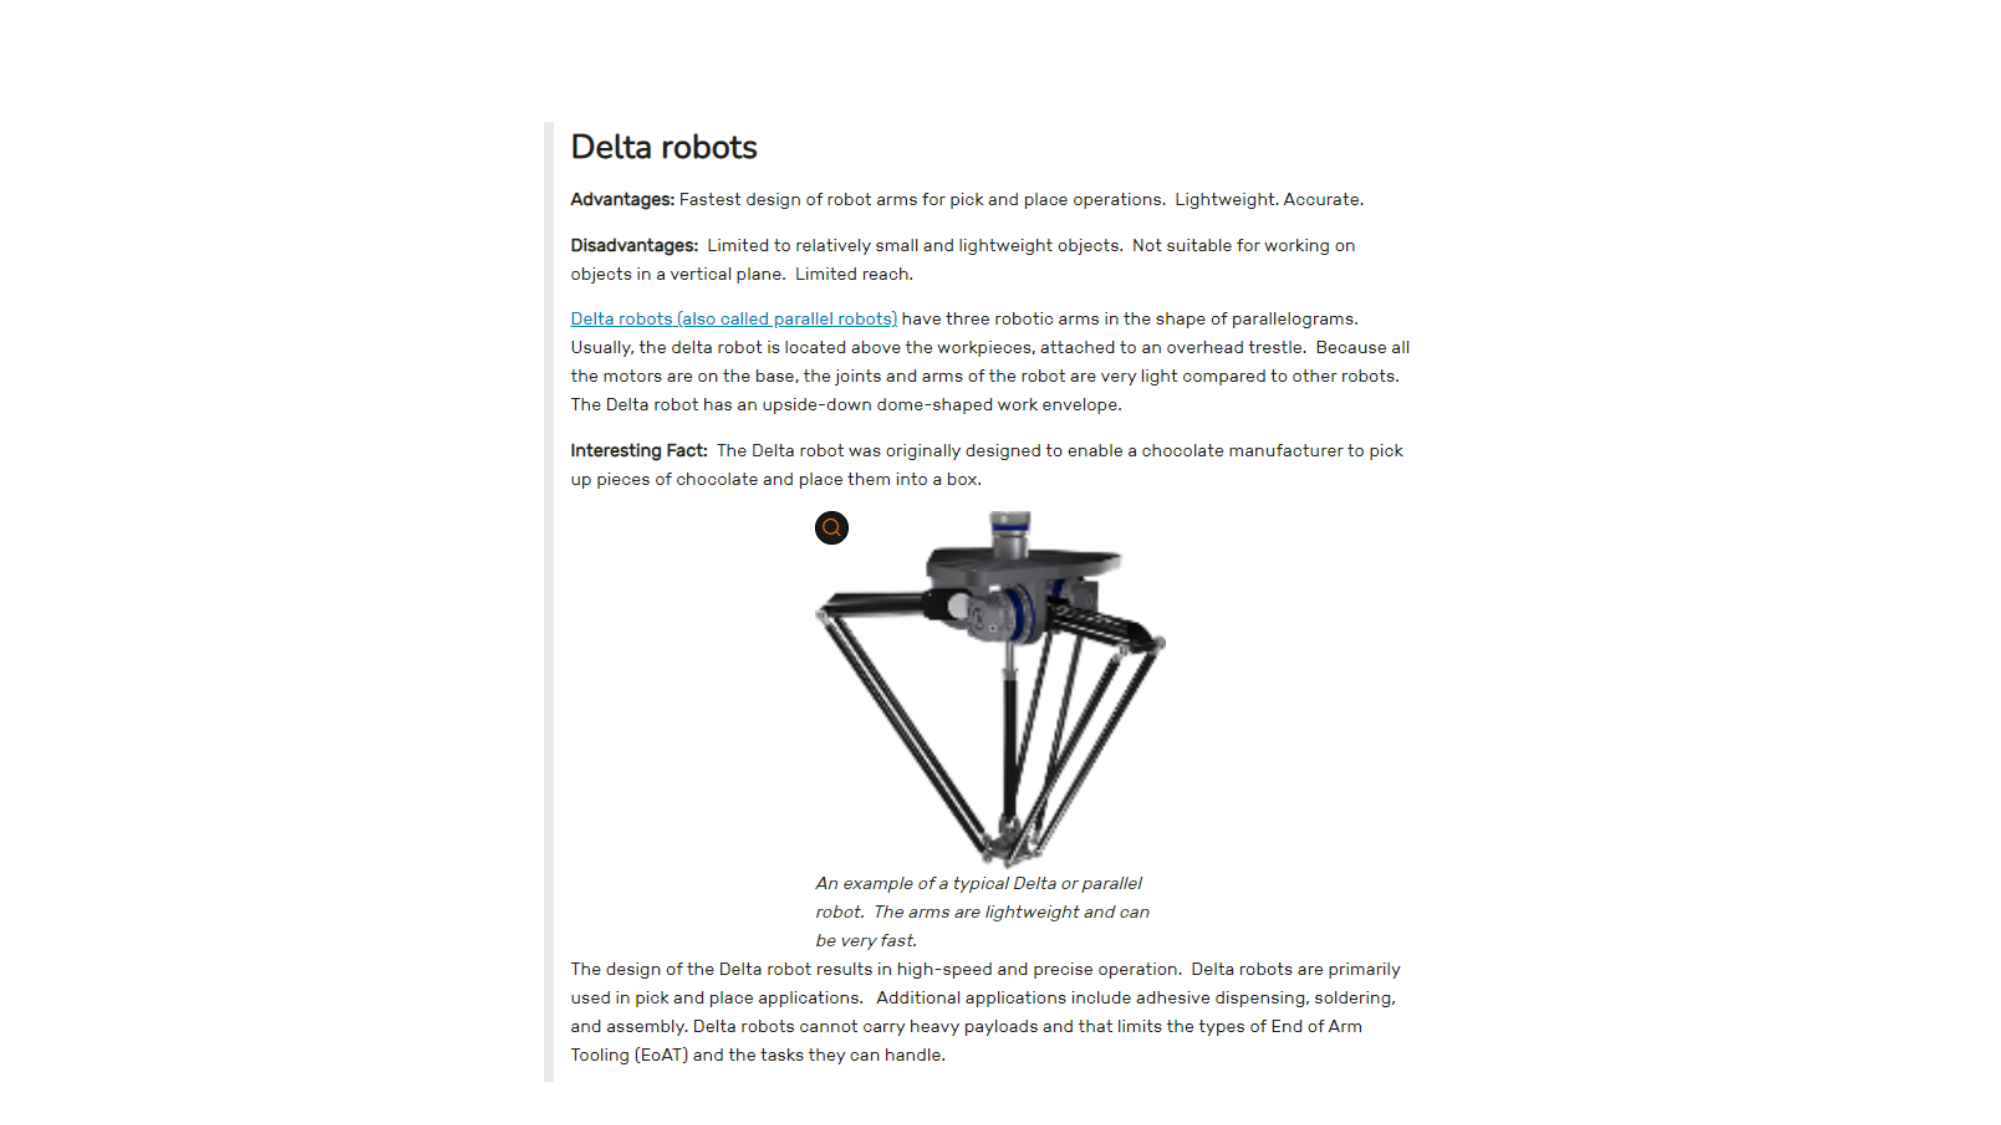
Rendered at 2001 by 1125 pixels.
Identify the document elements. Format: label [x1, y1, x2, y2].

picture [544, 122, 1421, 1082]
